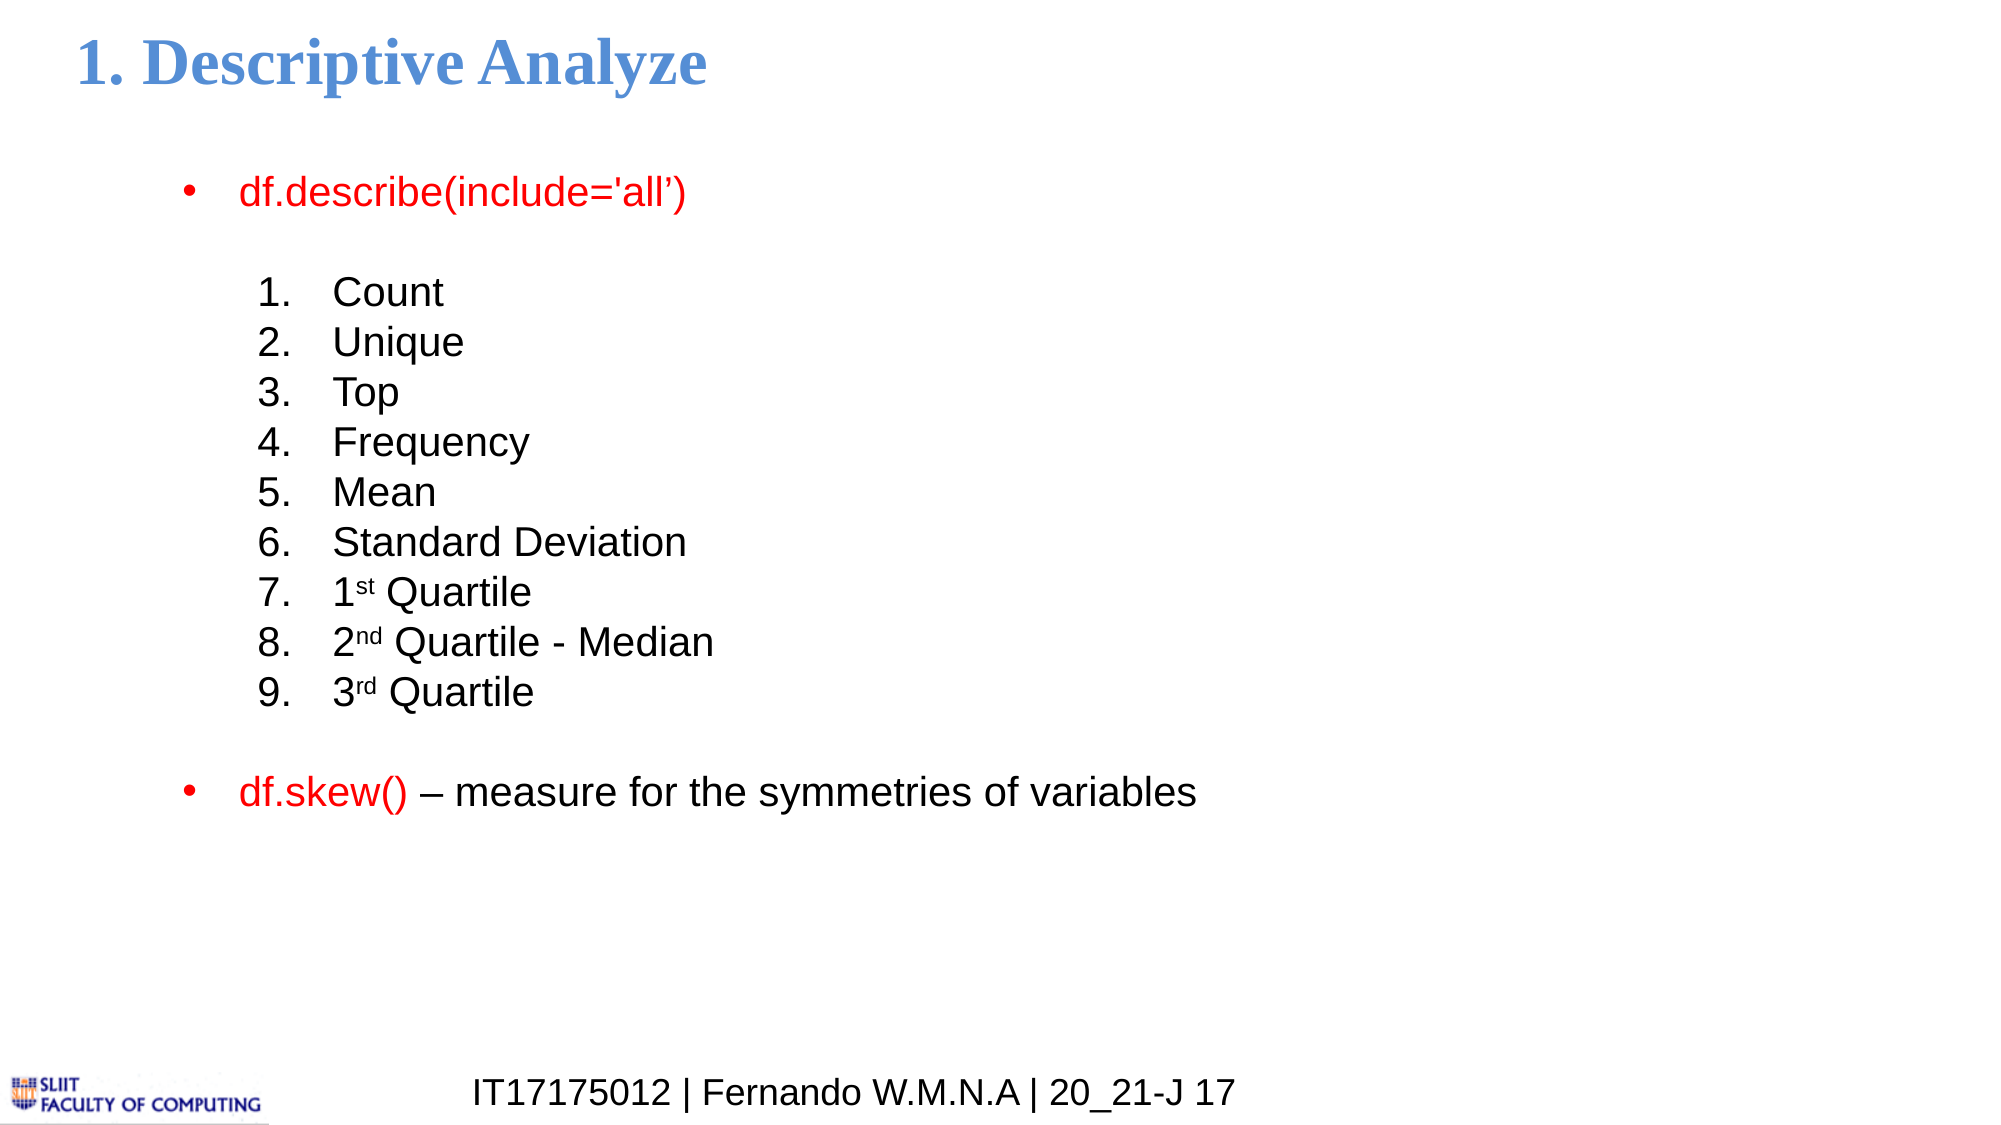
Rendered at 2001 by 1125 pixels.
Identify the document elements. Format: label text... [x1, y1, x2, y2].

text_box 1. Descriptive Analyze [60, 10, 1150, 106]
text_box df.describe(include='all’) Count Unique Top Frequency Mean Standard Deviation 1st Quartile 2nd Quartile - Median 3rd Quartile df.skew() – measure for the symmetries of variables [167, 157, 1864, 873]
picture [0, 1072, 269, 1125]
text_box IT17175012 | Fernando W.M.N.A | 20_21-J 17 [457, 1060, 1986, 1121]
